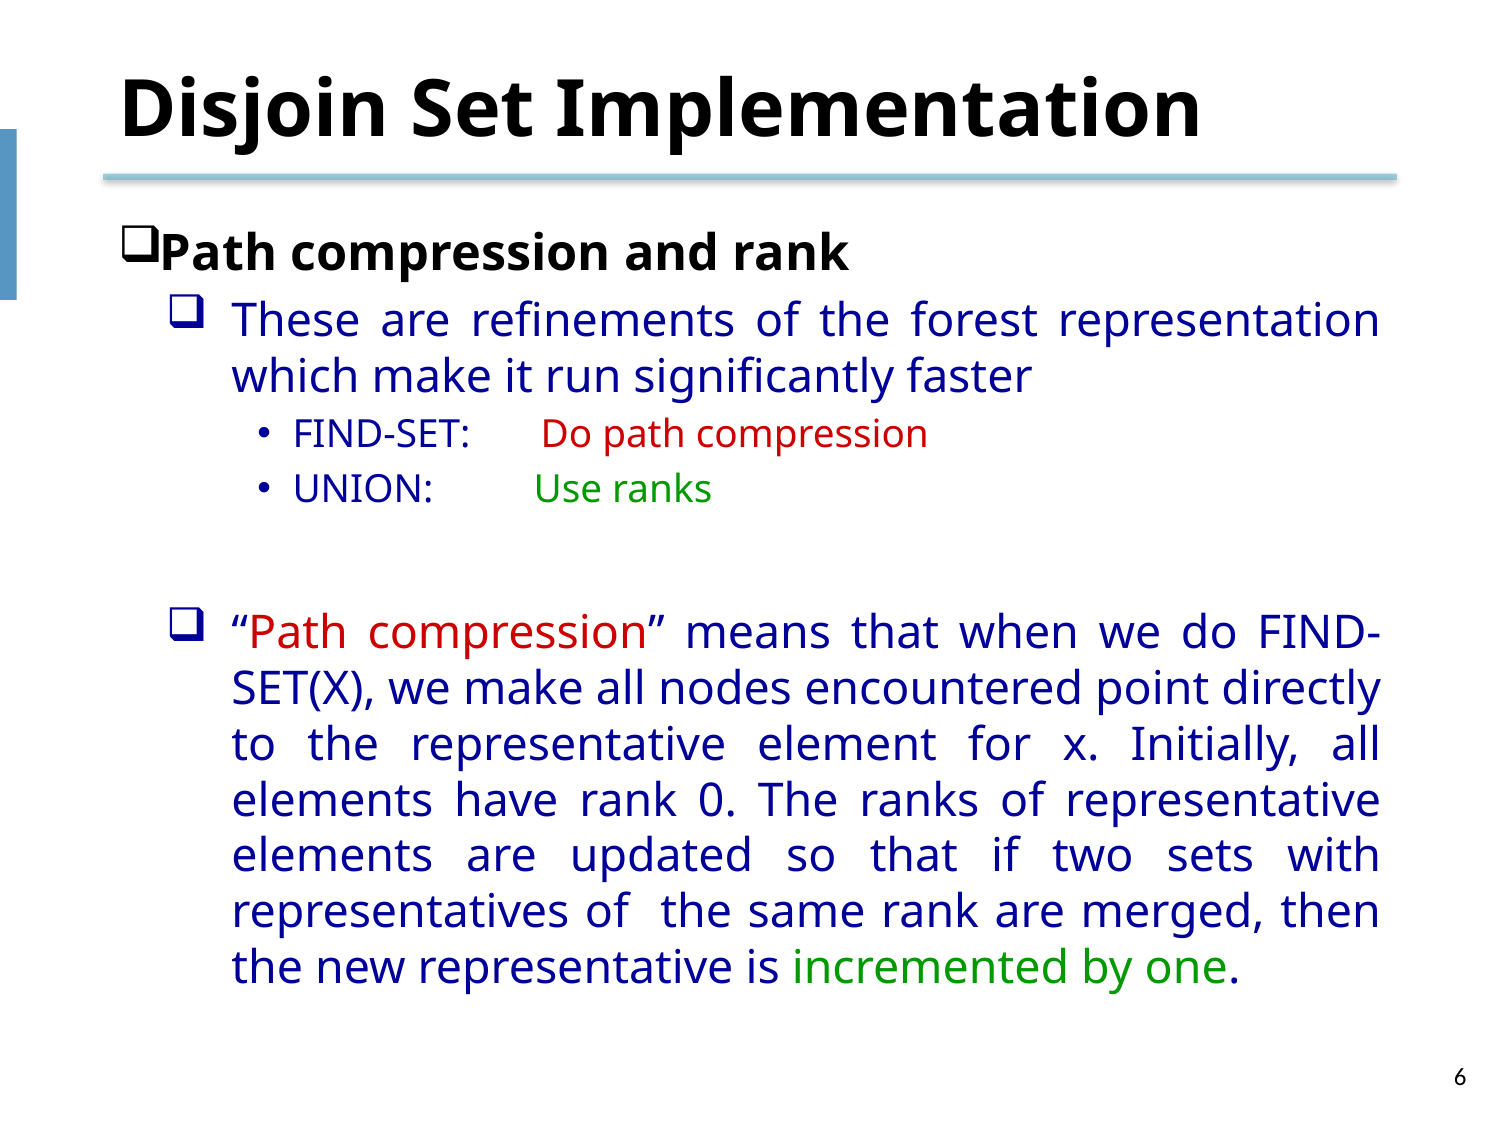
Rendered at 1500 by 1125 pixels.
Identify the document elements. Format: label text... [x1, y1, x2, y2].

title Disjoin Set Implementation [103, 25, 1397, 185]
list Path compression and rank These are refinements of the forest representation which make it run significantly faster FIND-SET: Do path compression UNION: Use ranks “Path compression” means that when we do FIND-SET(X), we make all nodes encountered point directly to the representative element for x. Initially, all elements have rank 0. The ranks of representative elements are updated so that if two sets with representatives of the same rank are merged, then the new representative is incremented by one. [103, 212, 1397, 1046]
slide_number 6 [1131, 1045, 1482, 1106]
